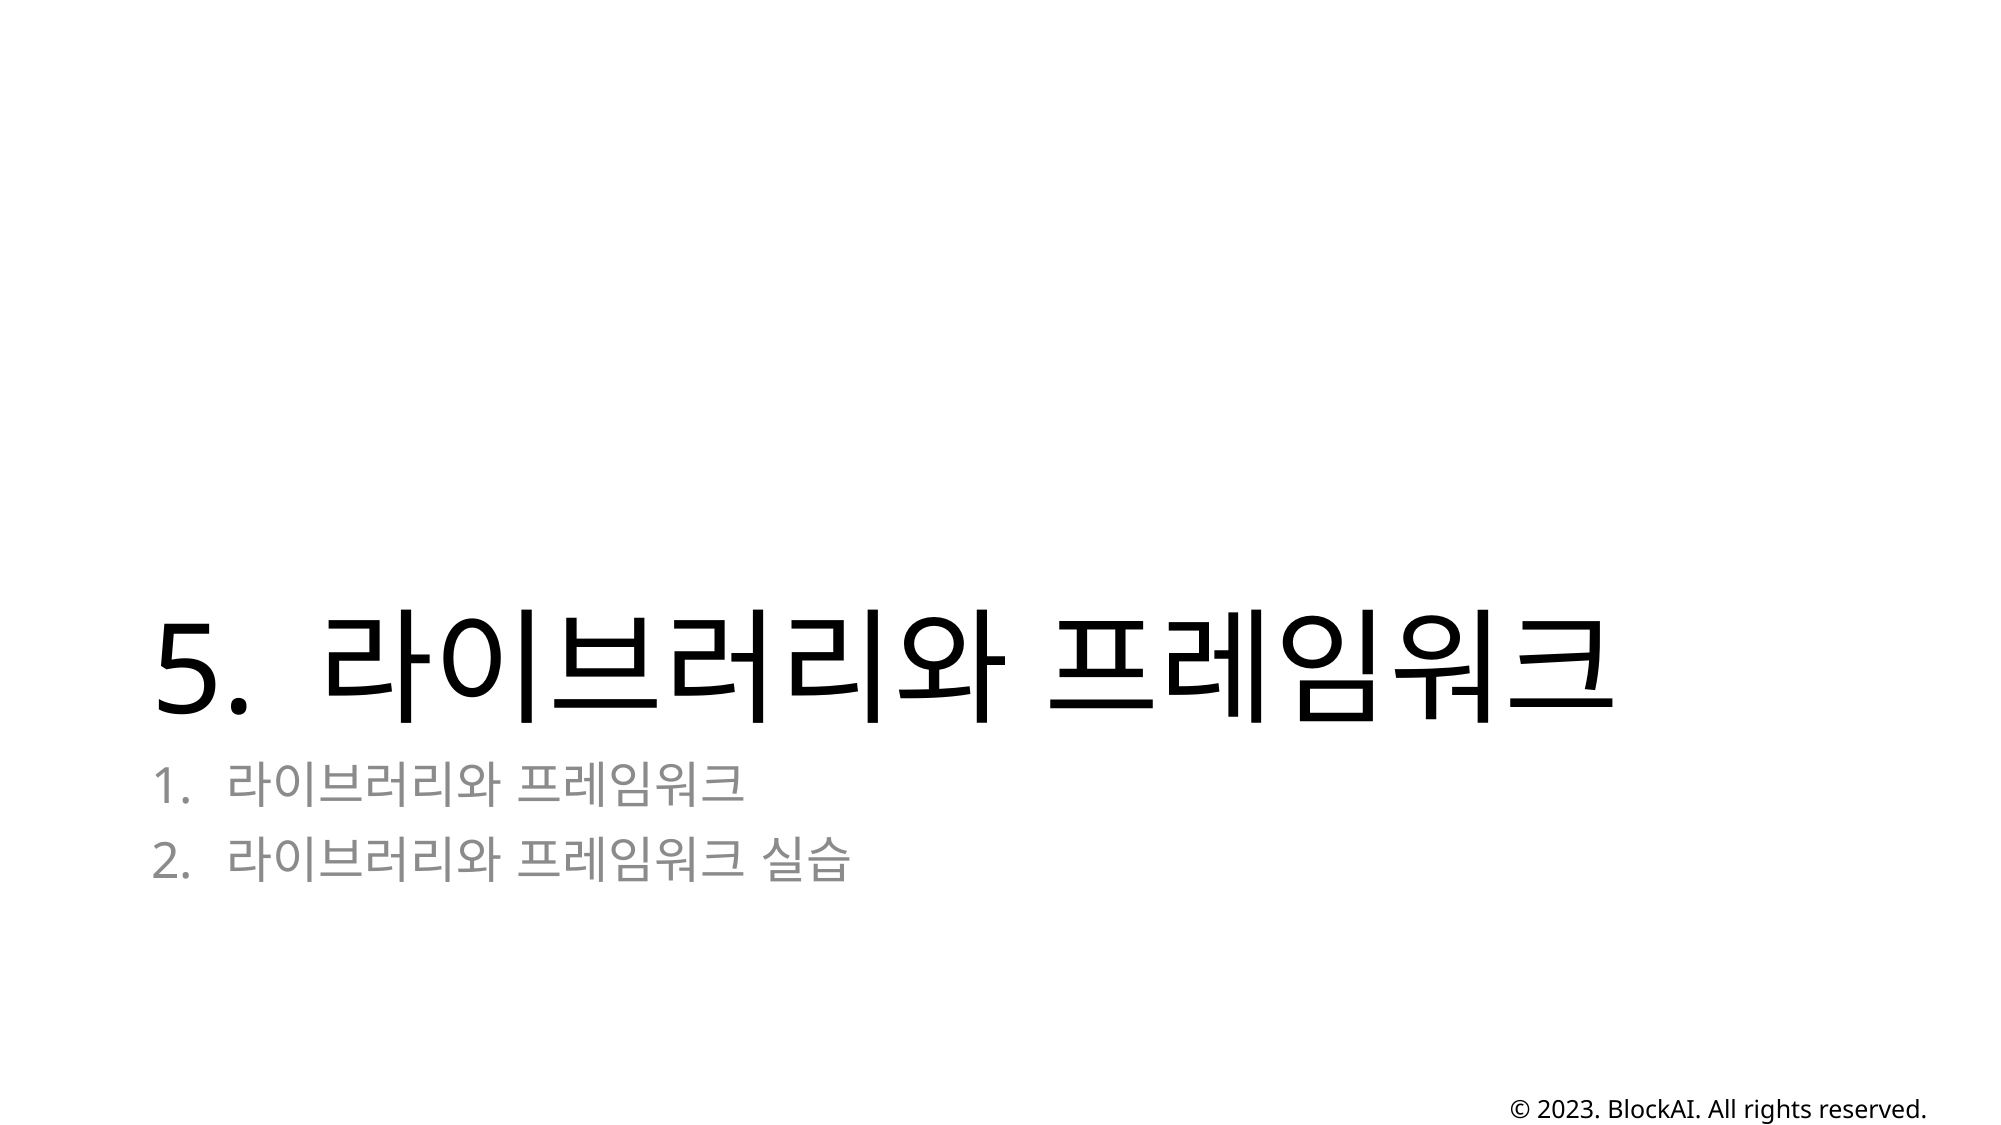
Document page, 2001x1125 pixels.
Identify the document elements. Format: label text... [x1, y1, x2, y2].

title 5. 라이브러리와 프레임워크 [136, 280, 1862, 749]
list 라이브러리와 프레임워크 라이브러리와 프레임워크 실습 [136, 752, 1862, 1066]
